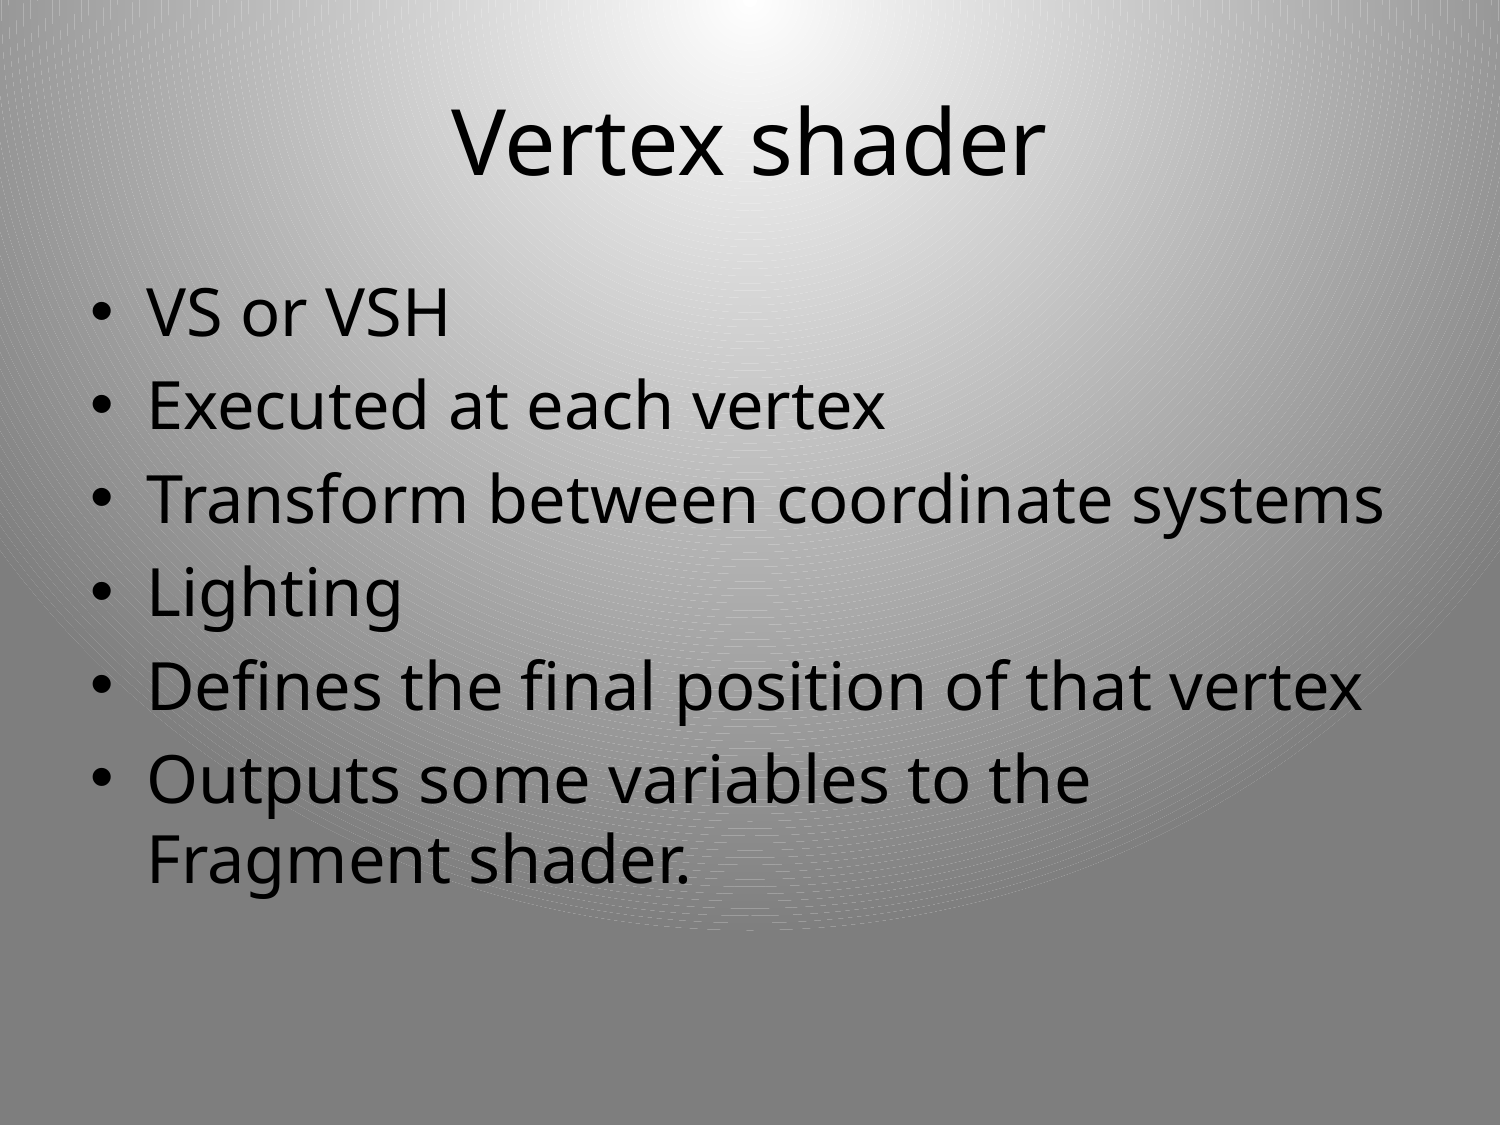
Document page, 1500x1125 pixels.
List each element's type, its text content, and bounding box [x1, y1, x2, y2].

title Vertex shader [75, 45, 1425, 233]
list VS or VSH Executed at each vertex Transform between coordinate systems Lighting Defines the final position of that vertex Outputs some variables to the Fragment shader. [75, 262, 1425, 1005]
